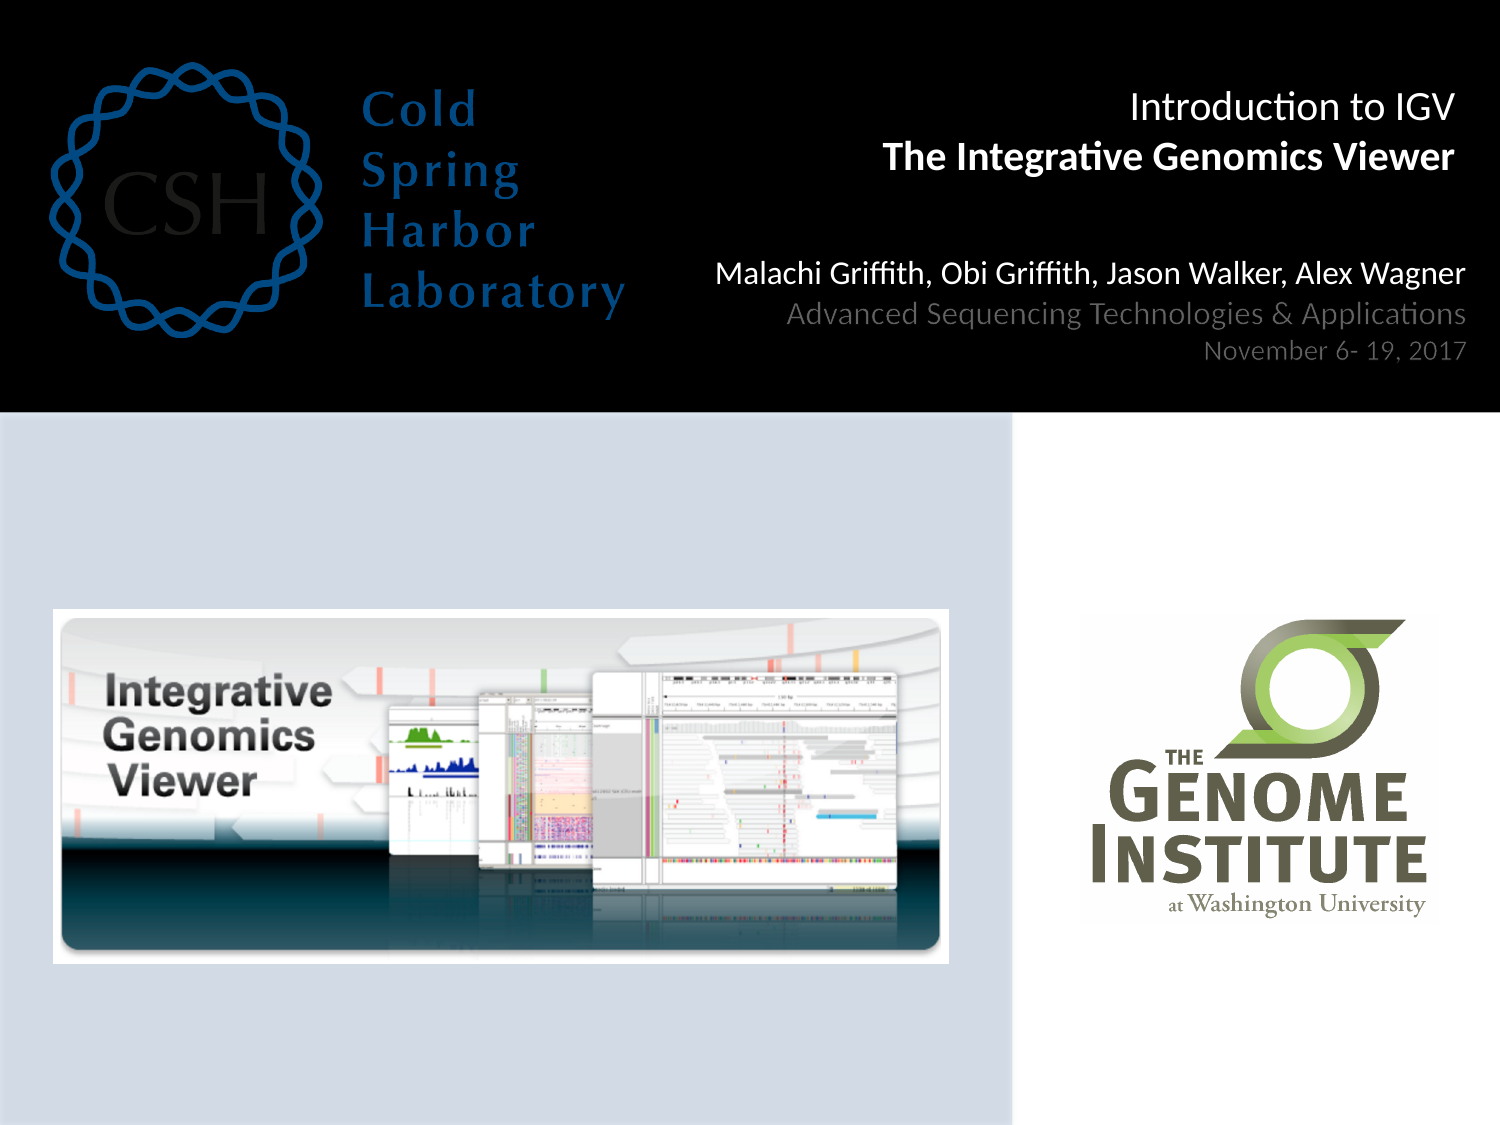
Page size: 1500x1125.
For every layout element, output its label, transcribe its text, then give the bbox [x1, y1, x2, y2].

text_box Introduction to IGV The Integrative Genomics Viewer [482, 59, 1471, 198]
picture [49, 62, 625, 338]
picture [1080, 614, 1439, 926]
picture [52, 609, 949, 964]
text_box Malachi Griffith, Obi Griffith, Jason Walker, Alex Wagner Advanced Sequencing Technologies & Applications November 6- 19, 2017 [632, 231, 1483, 386]
text_box [0, 412, 1013, 1125]
